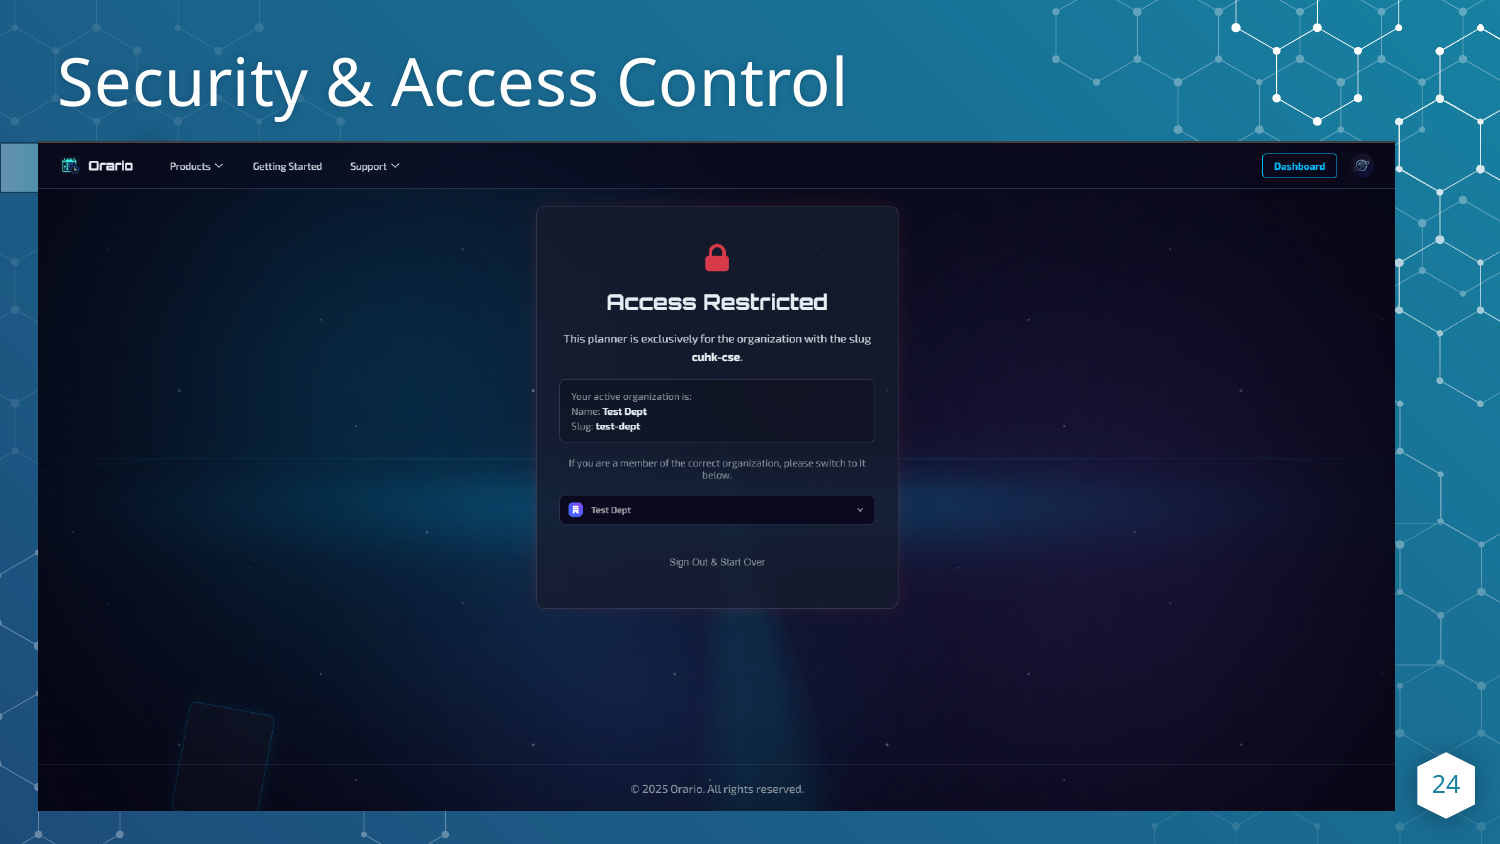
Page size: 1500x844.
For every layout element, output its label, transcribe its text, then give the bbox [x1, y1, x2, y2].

slide_number 24 [1417, 752, 1475, 819]
title Security & Access Control [57, 55, 1162, 114]
picture [38, 141, 1395, 811]
